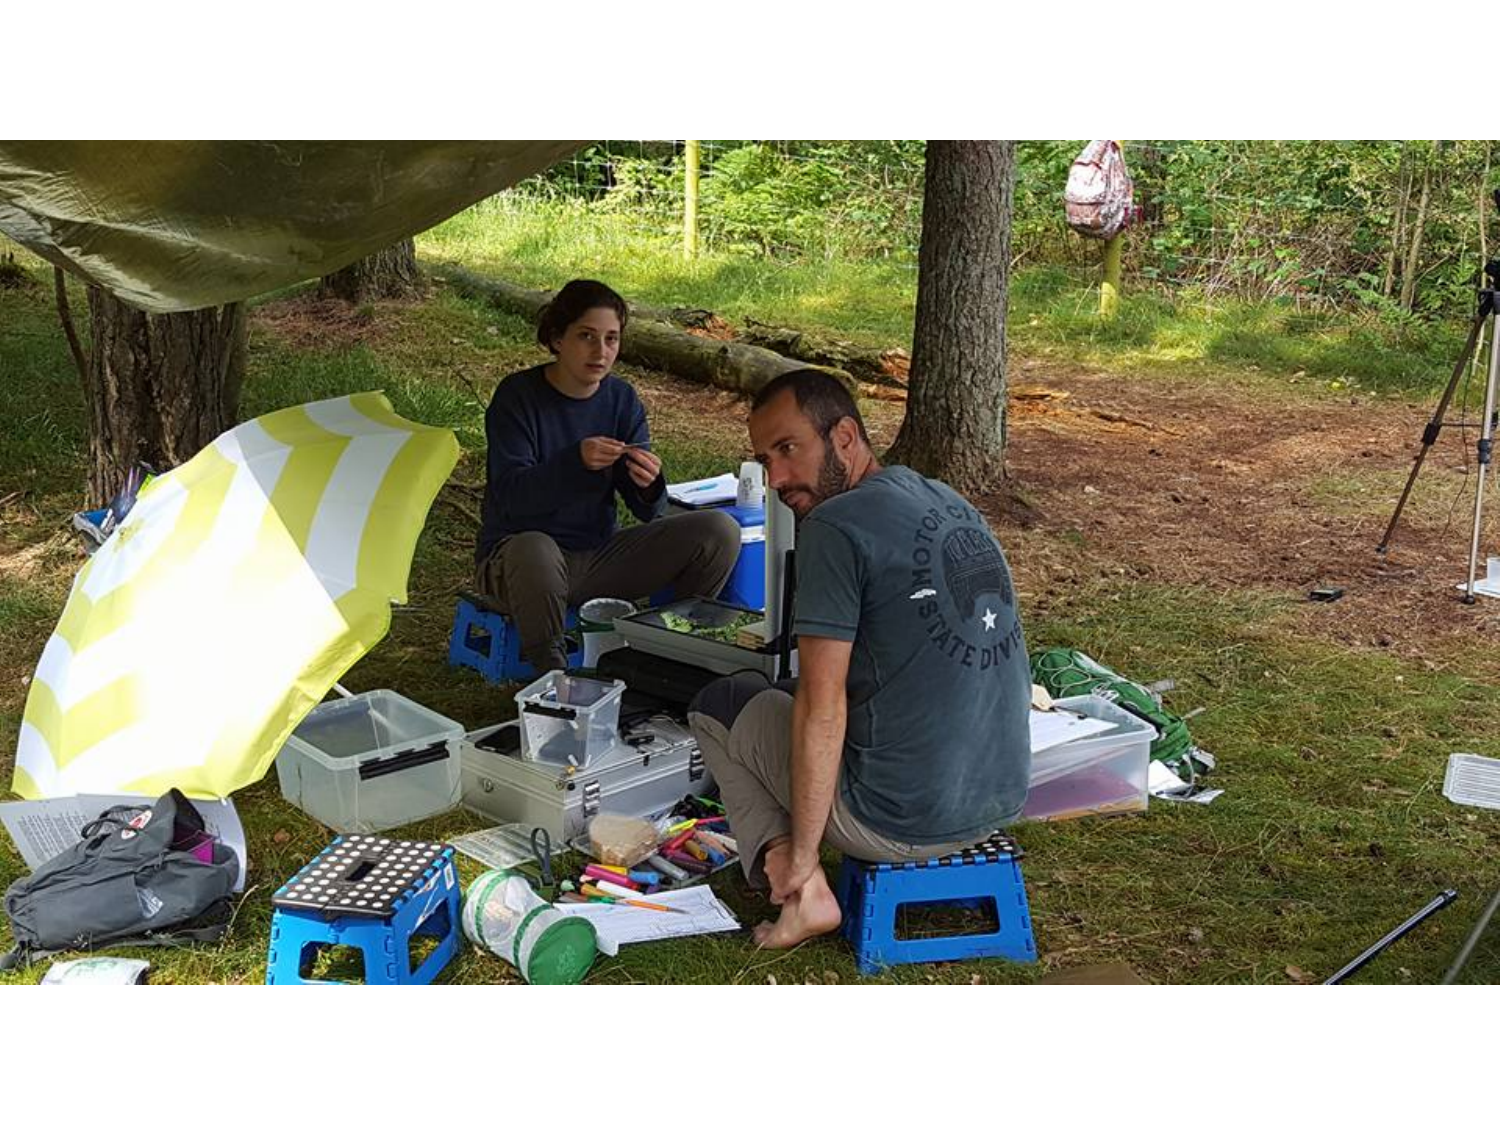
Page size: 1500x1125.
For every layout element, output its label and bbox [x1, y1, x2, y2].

picture [0, 140, 1500, 985]
